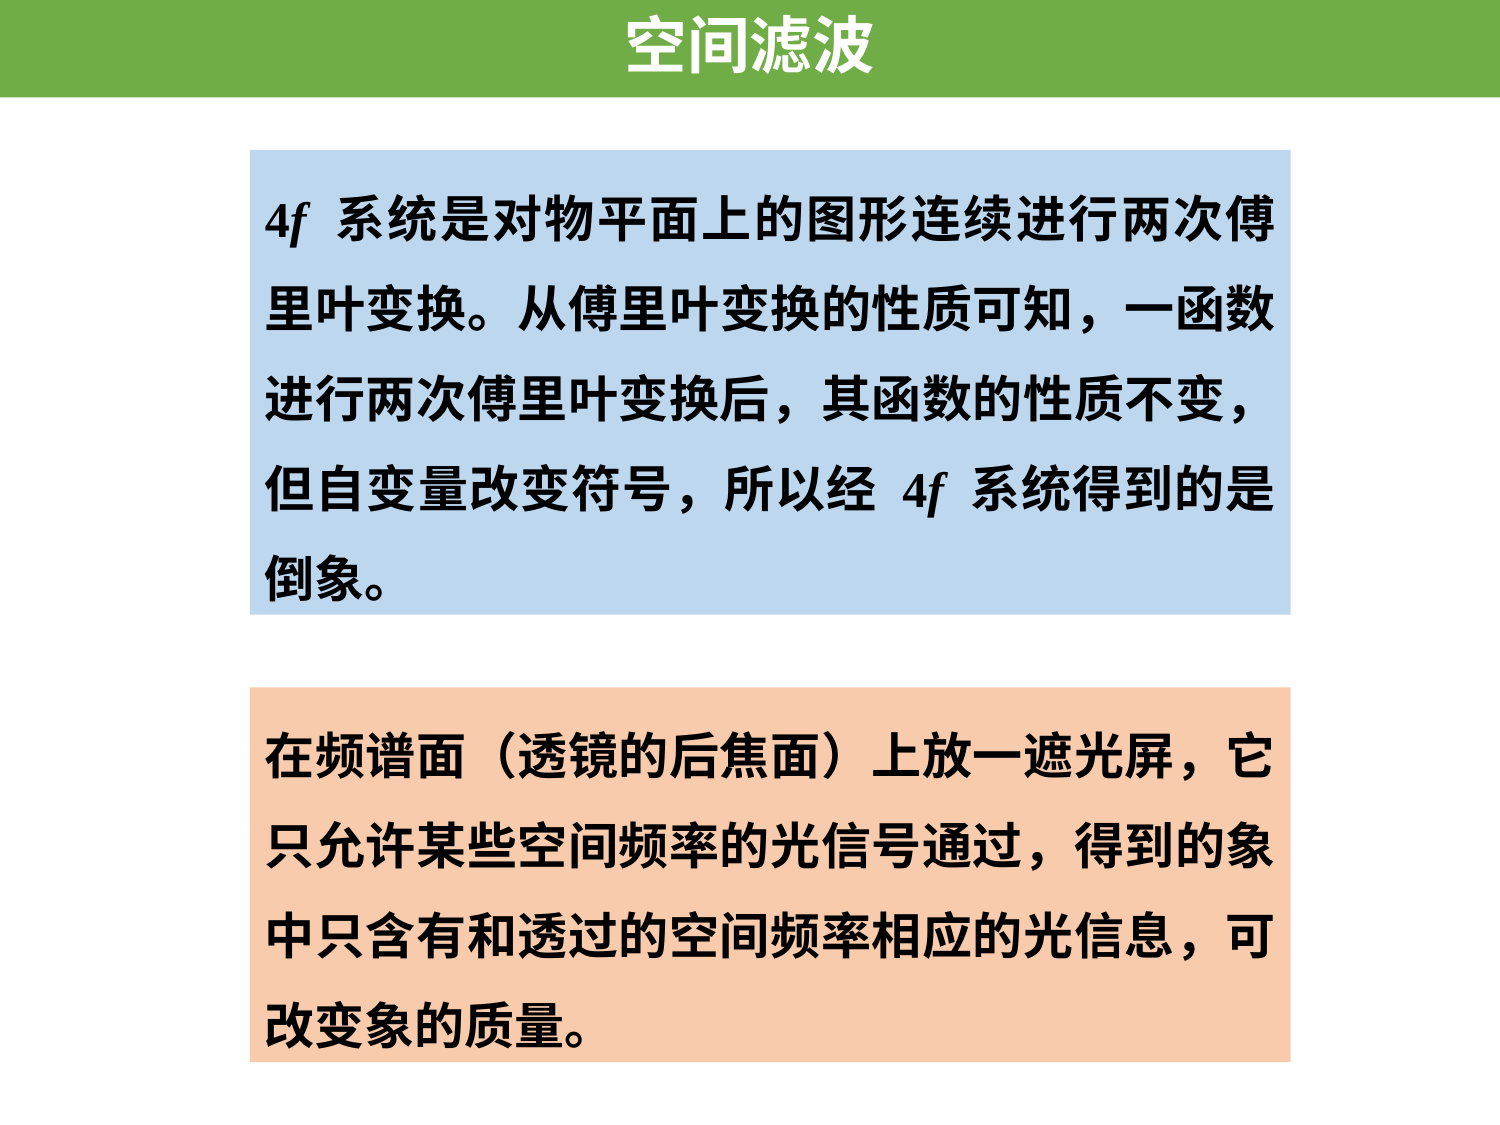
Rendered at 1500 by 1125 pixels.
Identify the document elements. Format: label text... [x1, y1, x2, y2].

text_box 4f 系统是对物平面上的图形连续进行两次傅里叶变换。从傅里叶变换的性质可知，一函数进行两次傅里叶变换后，其函数的性质不变，但自变量改变符号，所以经 4f 系统得到的是倒象。 [249, 149, 1291, 615]
text_box 在频谱面（透镜的后焦面）上放一遮光屏，它只允许某些空间频率的光信号通过，得到的象中只含有和透过的空间频率相应的光信息，可改变象的质量。 [249, 687, 1291, 1063]
text_box 空间滤波 [0, 0, 1500, 98]
